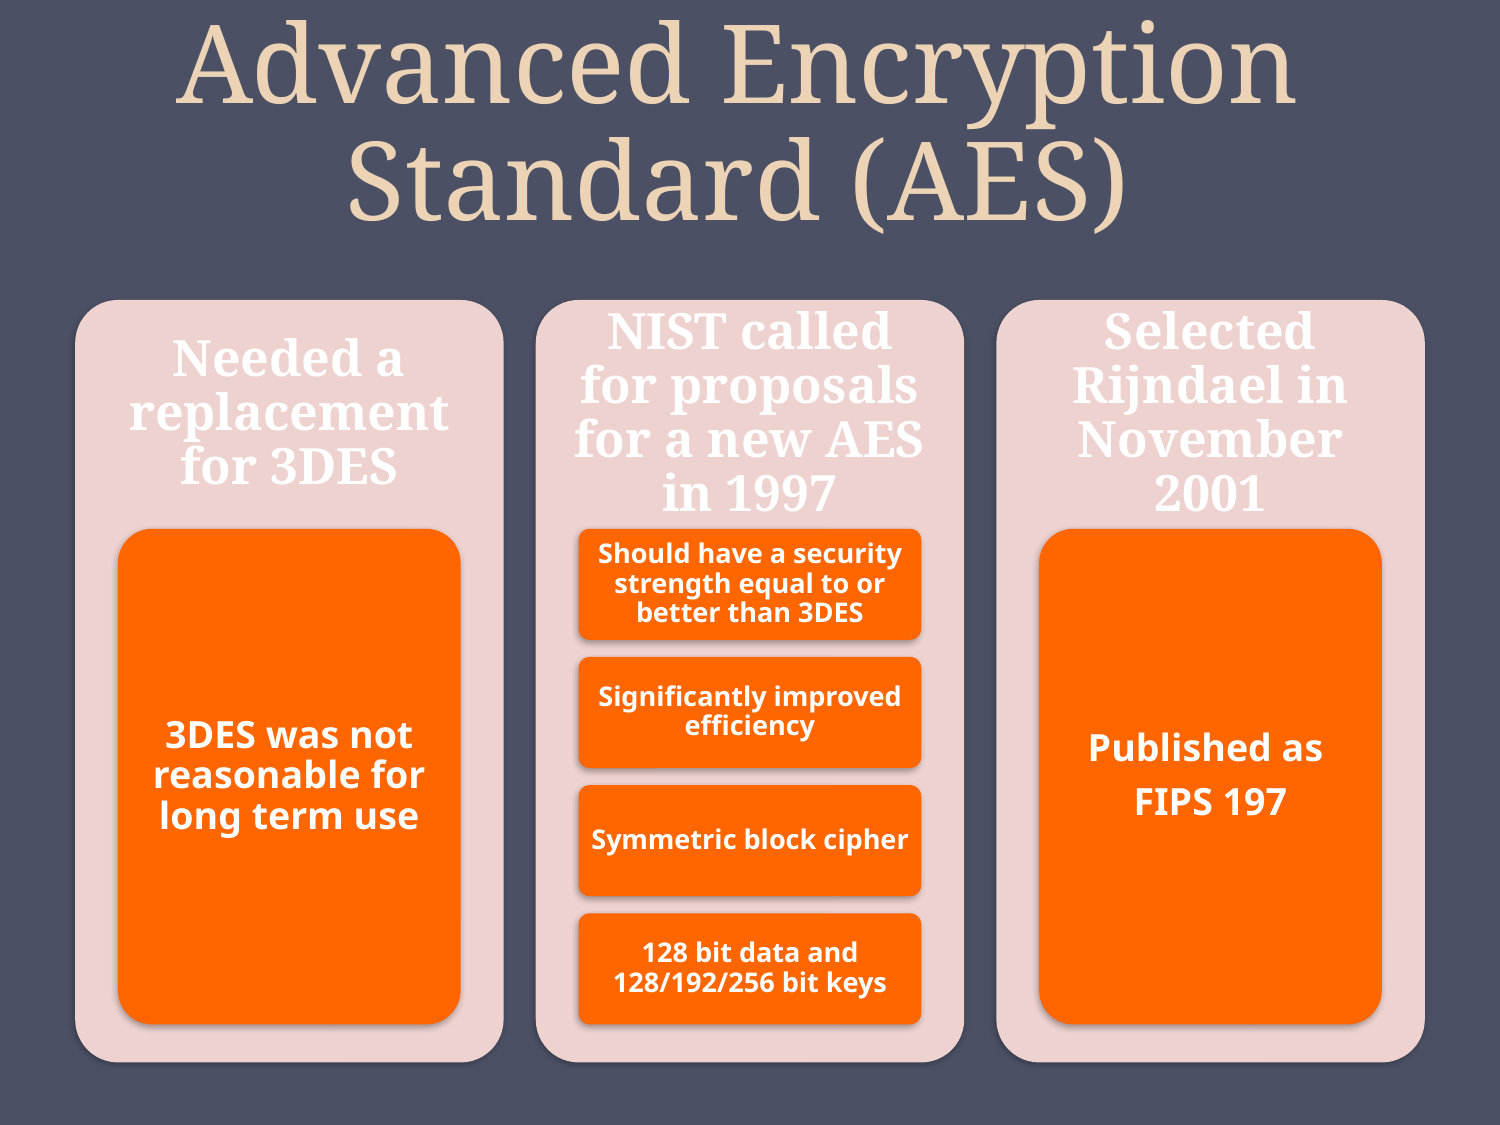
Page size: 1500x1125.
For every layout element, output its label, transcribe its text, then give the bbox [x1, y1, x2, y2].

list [74, 299, 1426, 1063]
title Advanced Encryption Standard (AES) [62, 0, 1413, 250]
